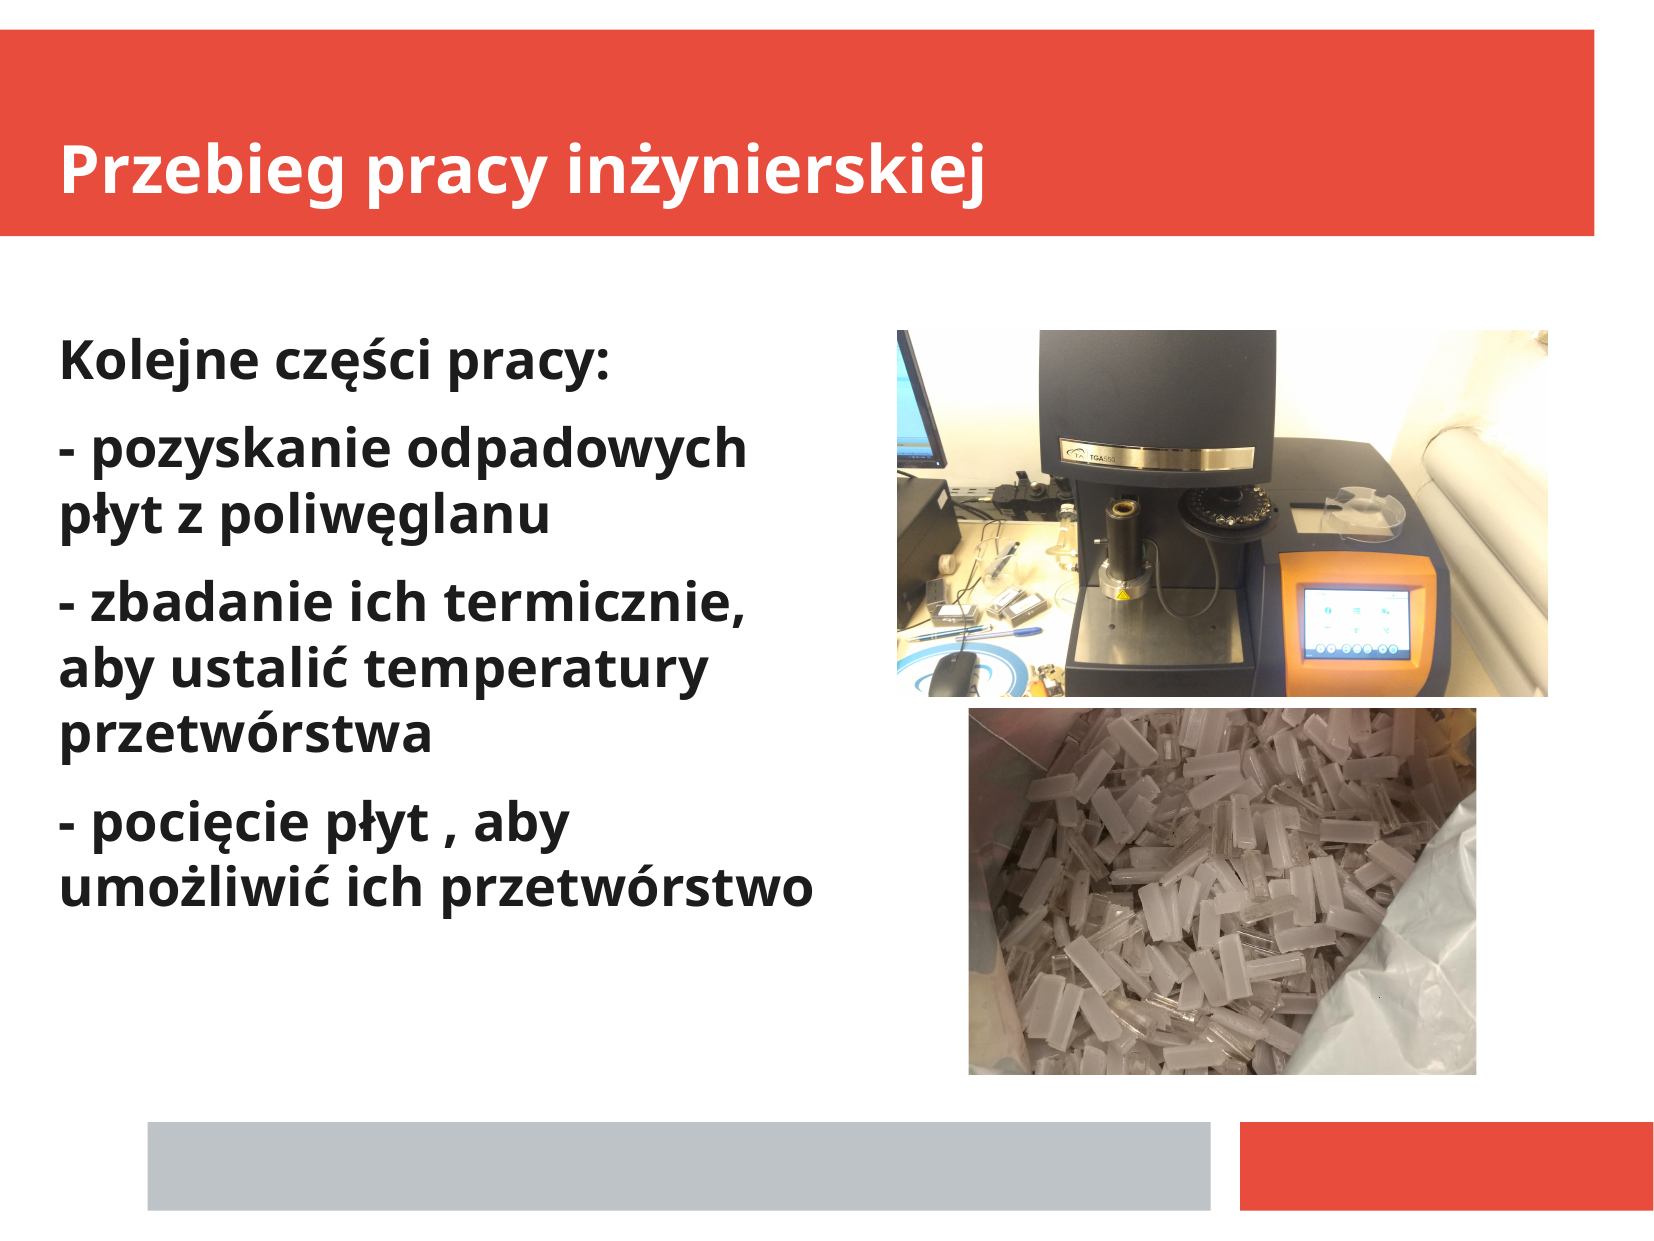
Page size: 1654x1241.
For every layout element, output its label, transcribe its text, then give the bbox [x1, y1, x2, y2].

picture [968, 708, 1477, 1075]
picture [897, 330, 1548, 697]
text_box Kolejne części pracy: - pozyskanie odpadowych płyt z poliwęglanu - zbadanie ich termicznie, aby ustalić temperatury przetwórstwa - pocięcie płyt , aby umożliwić ich przetwórstwo [58, 324, 827, 1093]
text_box Przebieg pracy inżynierskiej [59, 59, 1595, 207]
